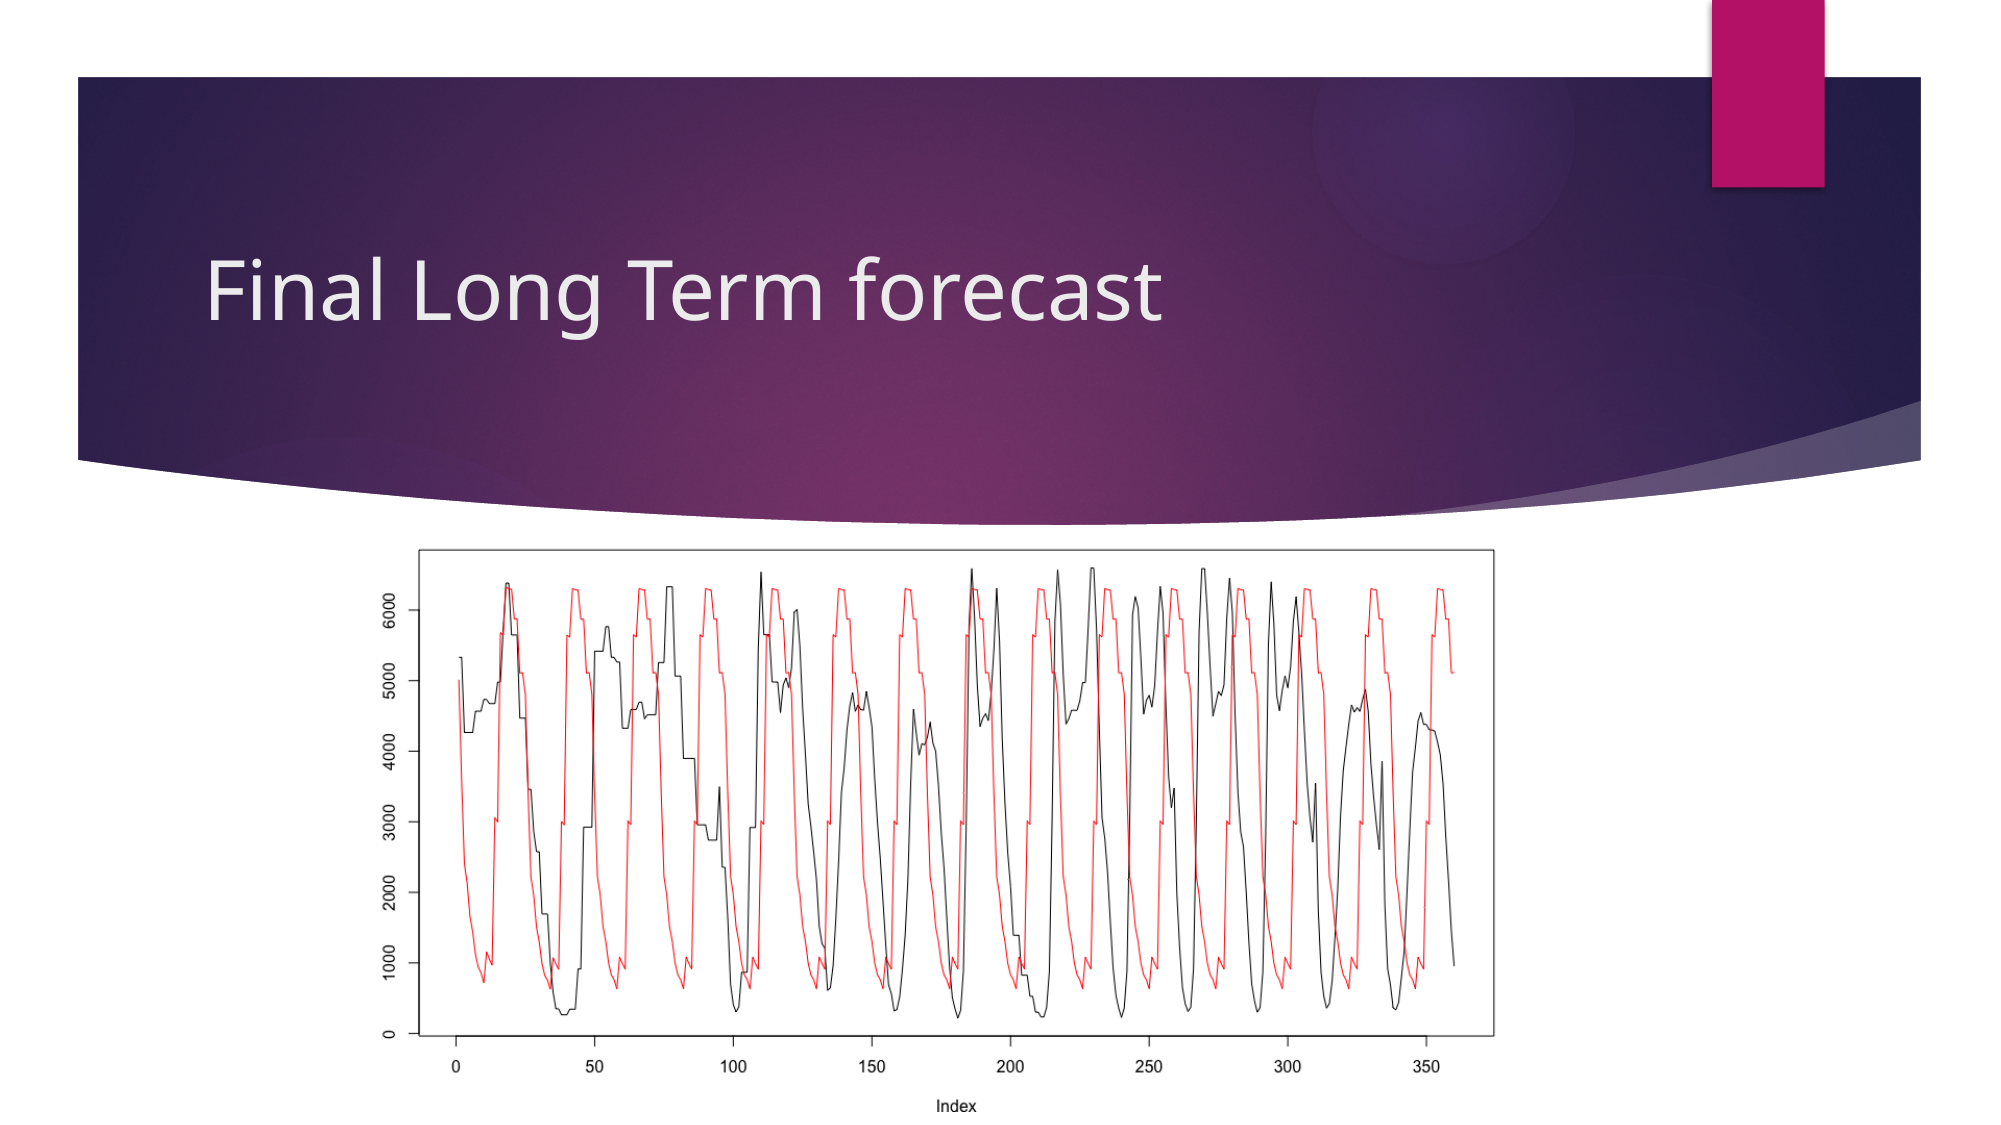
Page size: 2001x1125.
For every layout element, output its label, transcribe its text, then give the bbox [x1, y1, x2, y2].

title Final Long Term forecast [188, 174, 1638, 400]
picture [369, 530, 1514, 1112]
